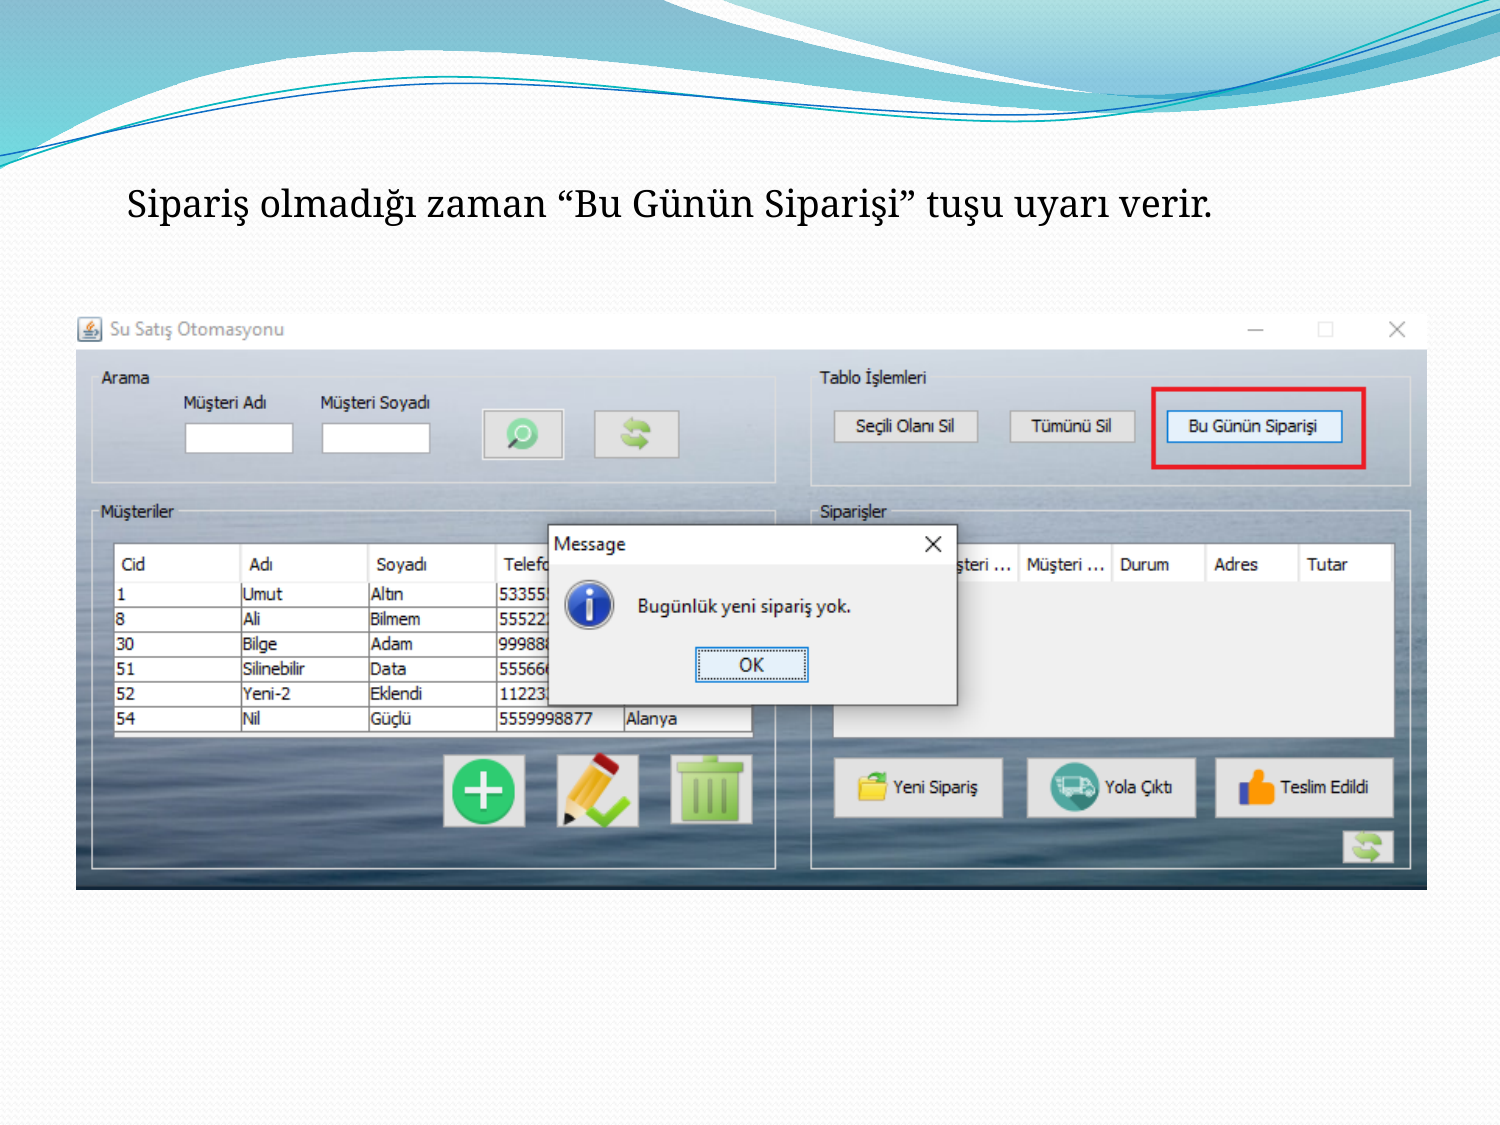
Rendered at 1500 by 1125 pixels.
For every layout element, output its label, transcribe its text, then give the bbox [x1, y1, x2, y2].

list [76, 314, 1427, 891]
text_box Sipariş olmadığı zaman “Bu Günün Siparişi” tuşu uyarı verir. [112, 172, 1412, 233]
